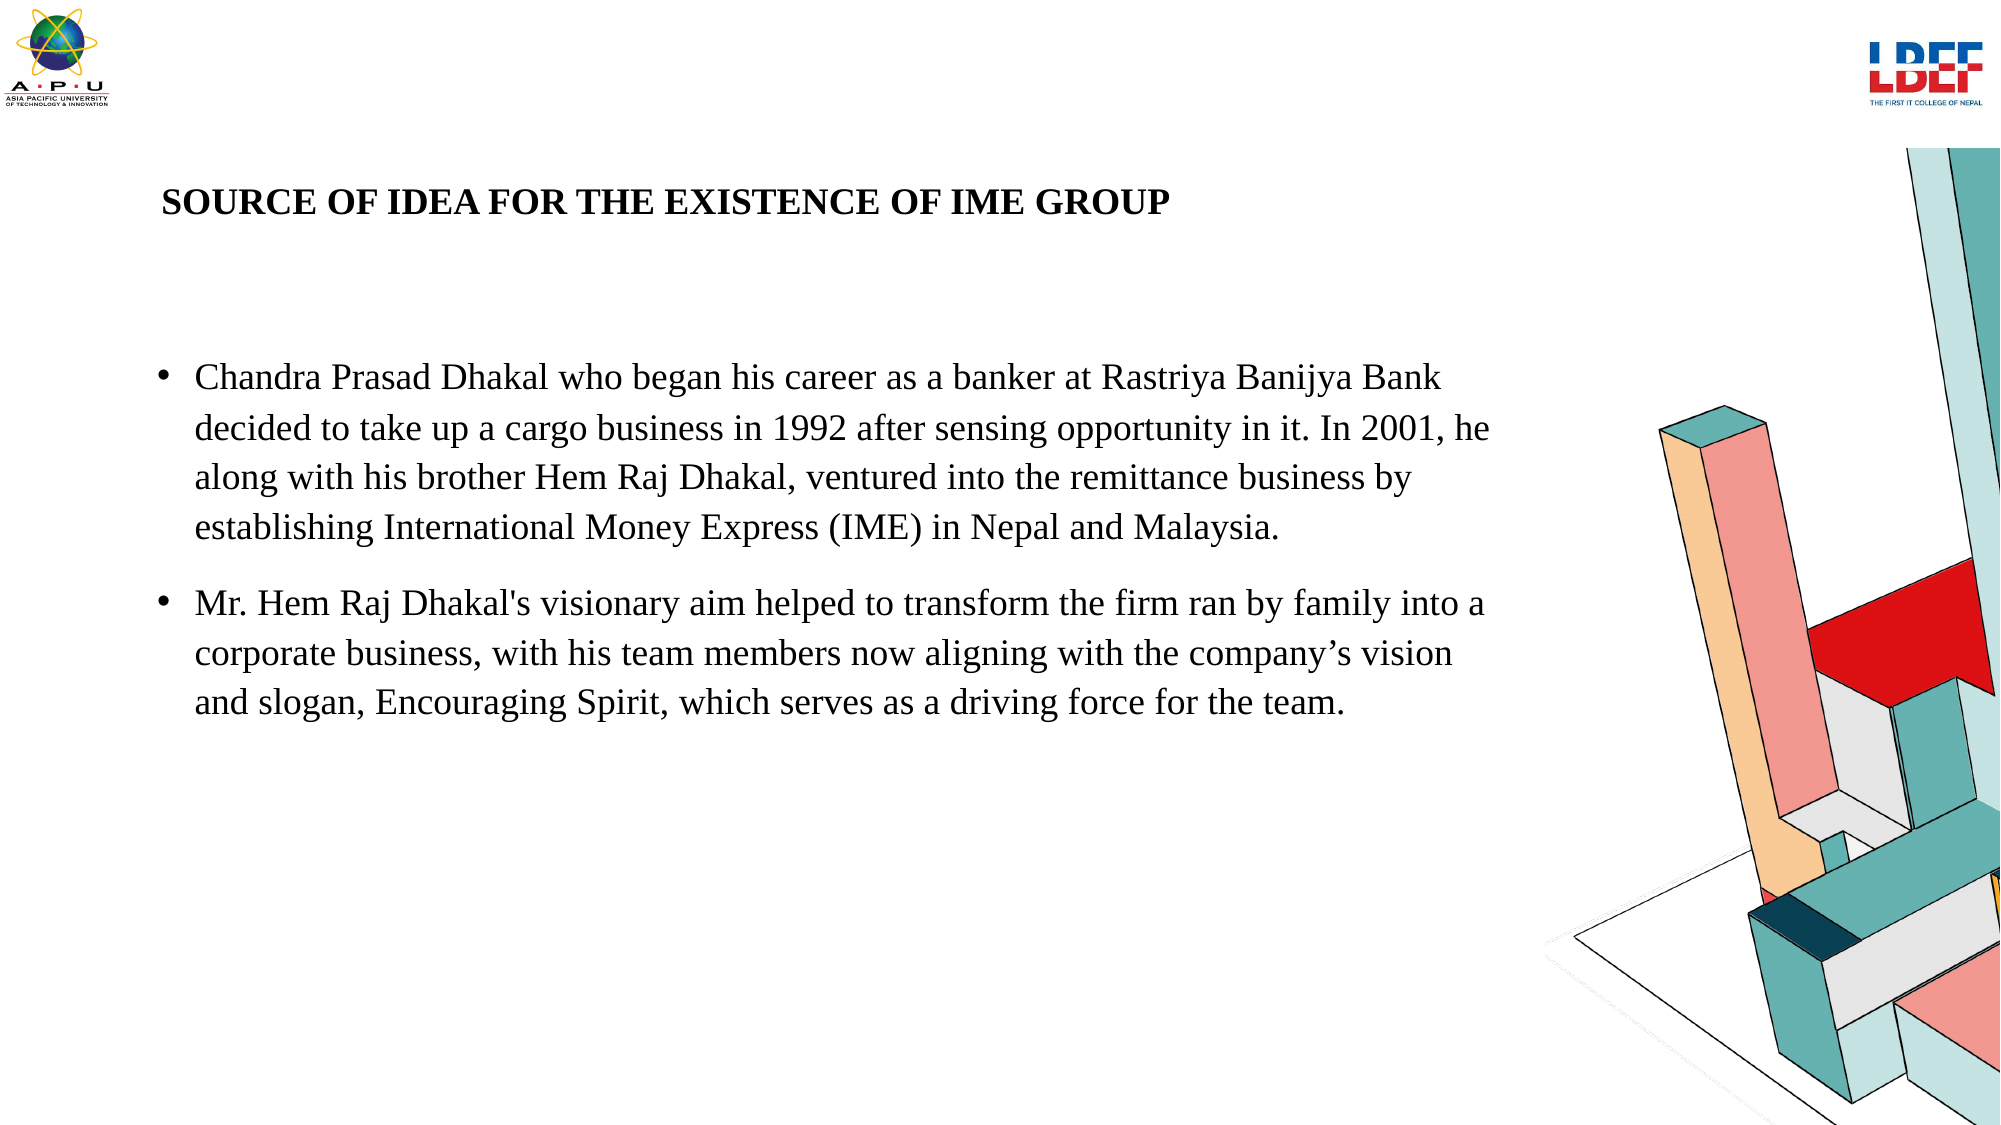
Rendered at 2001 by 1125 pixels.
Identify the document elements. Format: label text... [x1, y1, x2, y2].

list Chandra Prasad Dhakal who began his career as a banker at Rastriya Banijya Bank decided to take up a cargo business in 1992 after sensing opportunity in it. In 2001, he along with his brother Hem Raj Dhakal, ventured into the remittance business by establishing International Money Express (IME) in Nepal and Malaysia. Mr. Hem Raj Dhakal's visionary aim helped to transform the firm ran by family into a corporate business, with his team members now aligning with the company’s vision and slogan, Encouraging Spirit, which serves as a driving force for the team. [142, 339, 1508, 913]
title Source of Idea for the existence of IME Group [146, 11, 1508, 230]
picture [0, 0, 113, 112]
picture [1544, 0, 2000, 1125]
